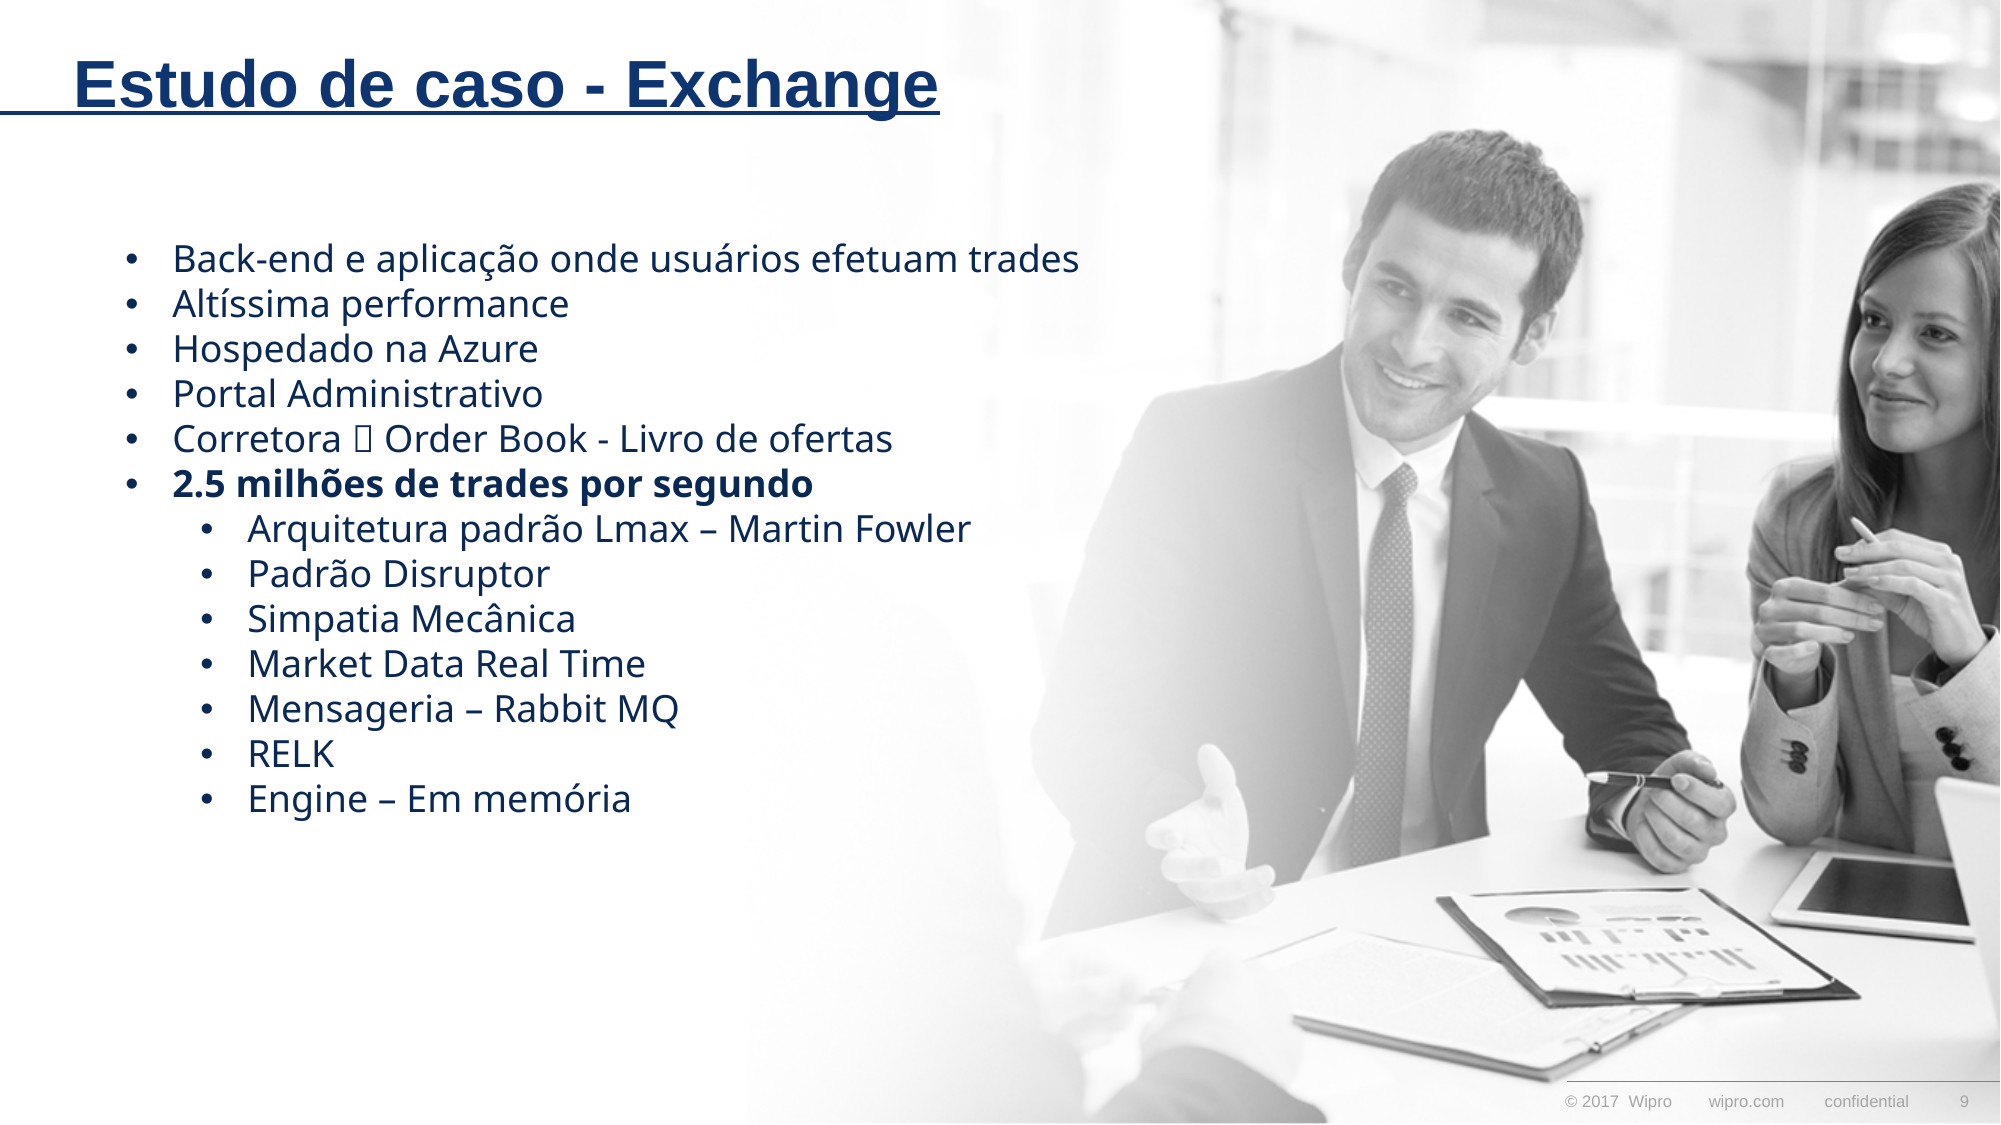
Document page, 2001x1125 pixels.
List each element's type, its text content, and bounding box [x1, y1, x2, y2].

picture [0, 0, 2000, 1125]
text_box Back-end e aplicação onde usuários efetuam trades Altíssima performance Hospedado na Azure Portal Administrativo Corretora  Order Book - Livro de ofertas 2.5 milhões de trades por segundo Arquitetura padrão Lmax – Martin Fowler Padrão Disruptor Simpatia Mecânica Market Data Real Time Mensageria – Rabbit MQ RELK Engine – Em memória [110, 228, 1353, 963]
text_box Estudo de caso - Exchange [0, 37, 1210, 124]
